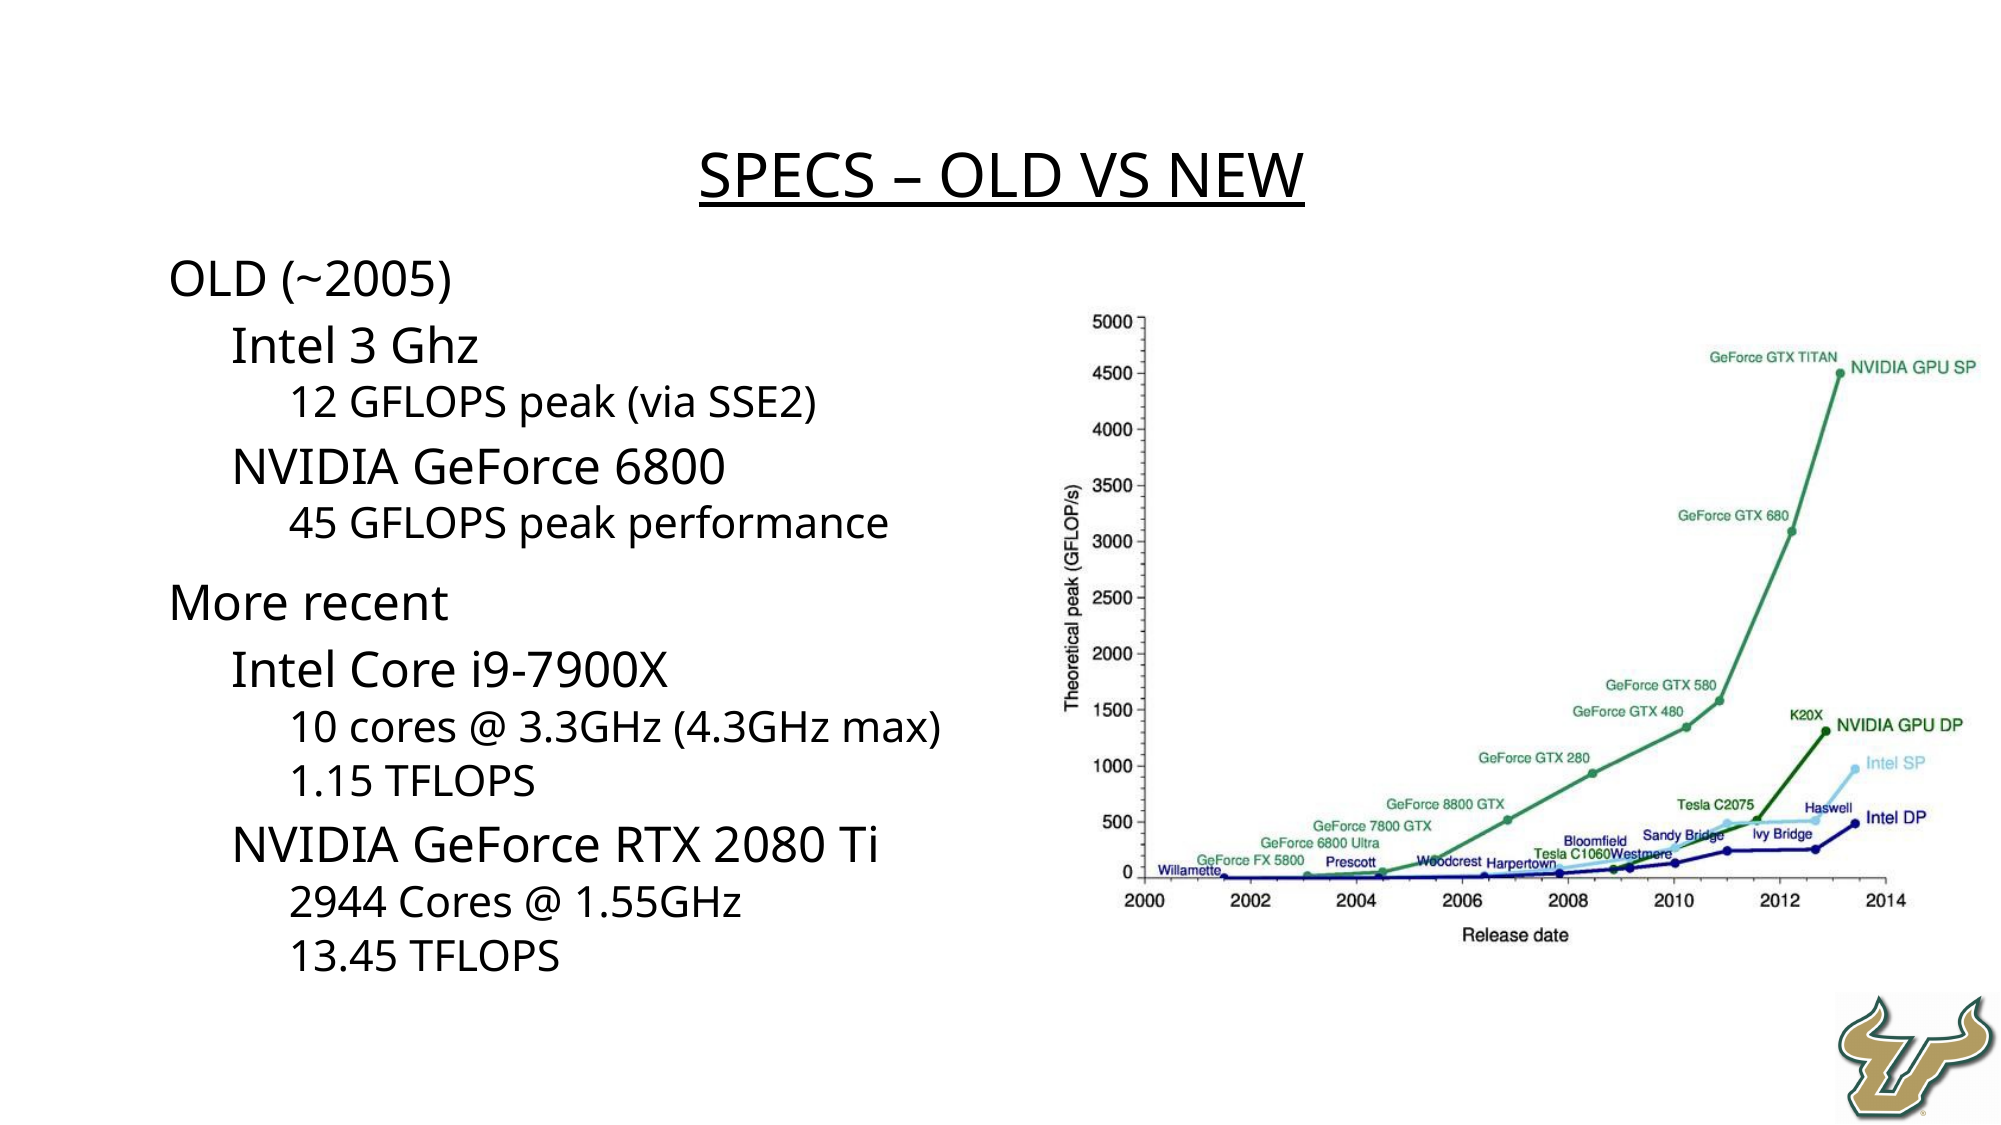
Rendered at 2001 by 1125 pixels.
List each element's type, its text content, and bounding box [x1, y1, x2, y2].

picture [1835, 992, 2000, 1124]
text_box [1050, 287, 2000, 969]
list Specs – Old vs New OLD (~2005) Intel 3 Ghz 12 GFLOPS peak (via SSE2) NVIDIA GeForce 6800 45 GFLOPS peak performance More recent Intel Core i9-7900X 10 cores @ 3.3GHz (4.3GHz max) 1.15 TFLOPS NVIDIA GeForce RTX 2080 Ti 2944 Cores @ 1.55GHz 13.45 TFLOPS [150, 135, 1850, 990]
